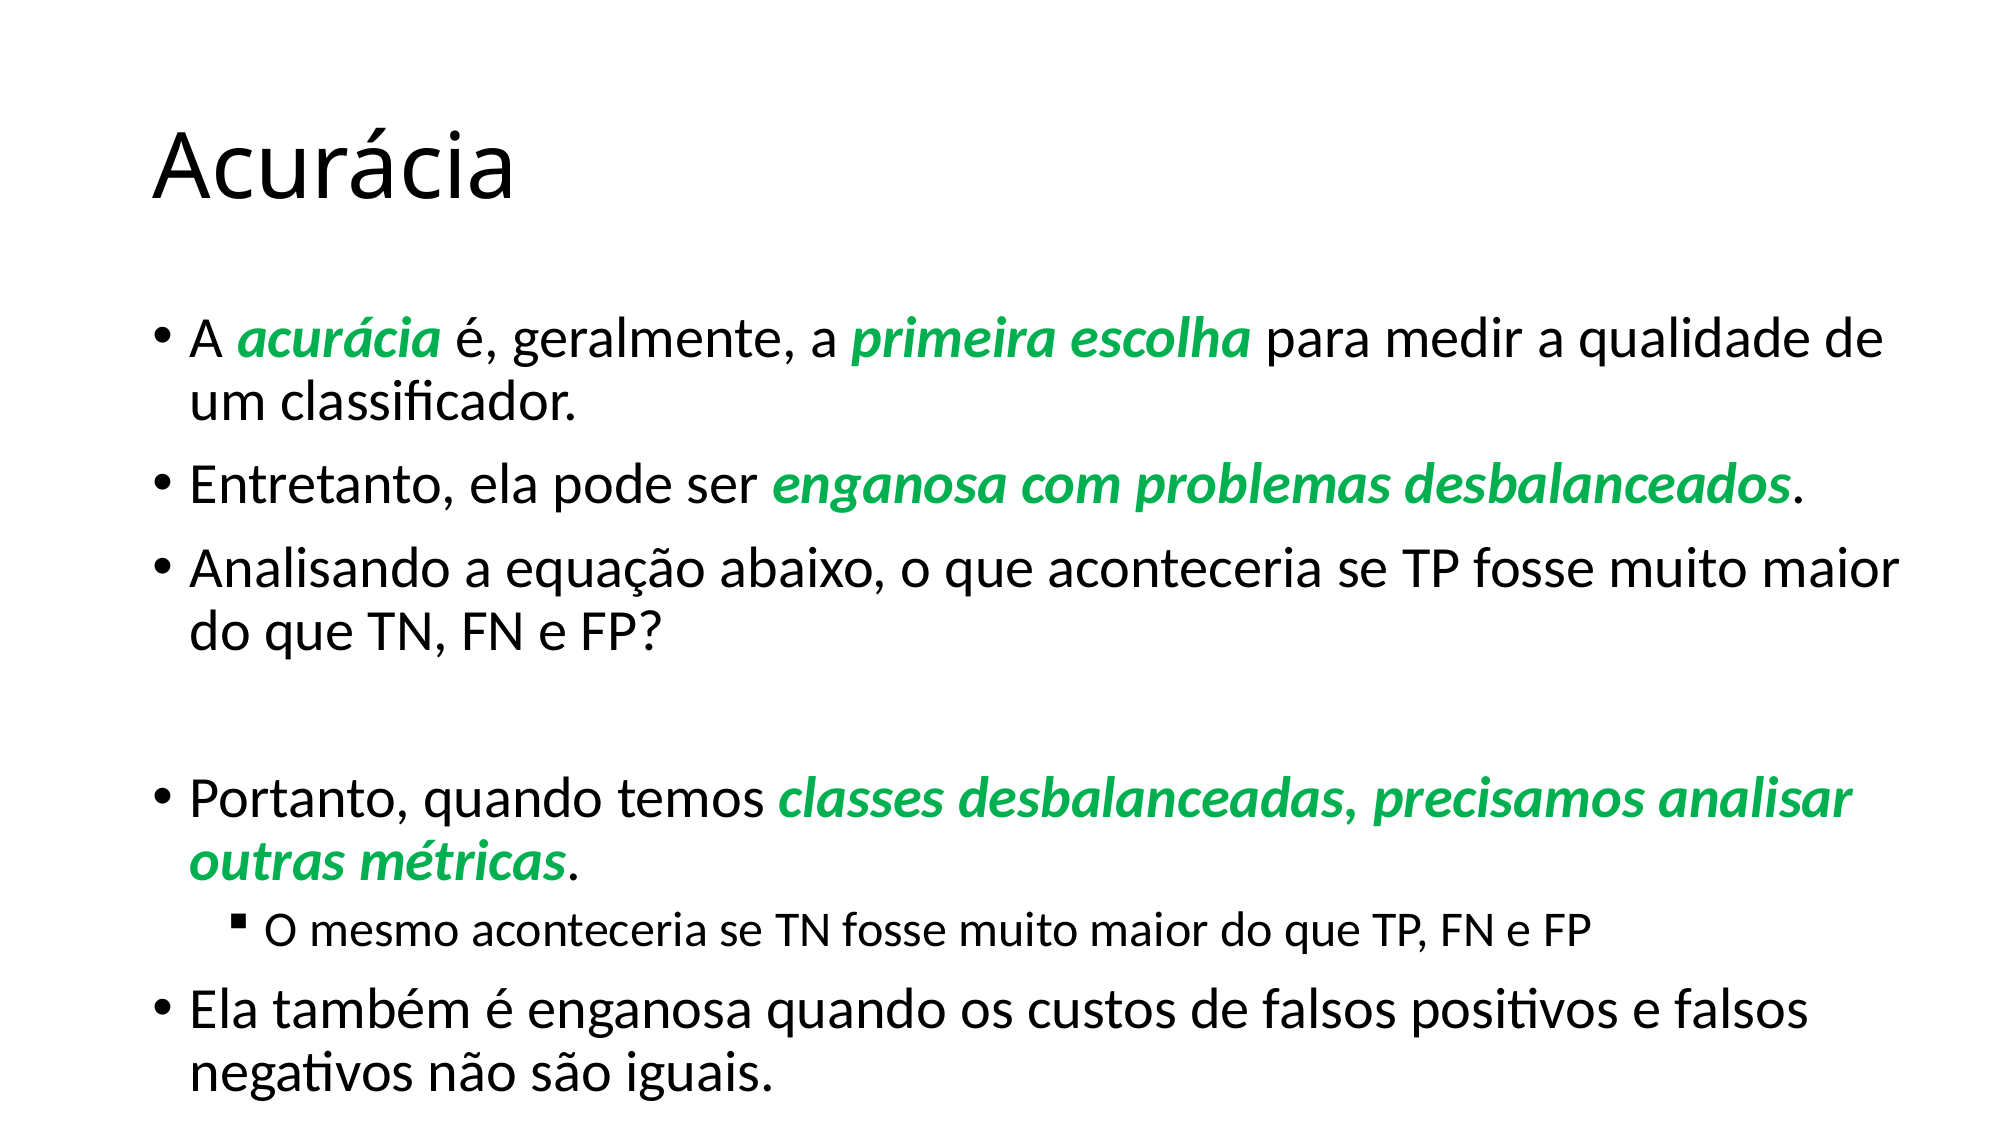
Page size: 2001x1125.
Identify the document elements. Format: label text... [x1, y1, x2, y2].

title Acurácia [137, 59, 1863, 278]
